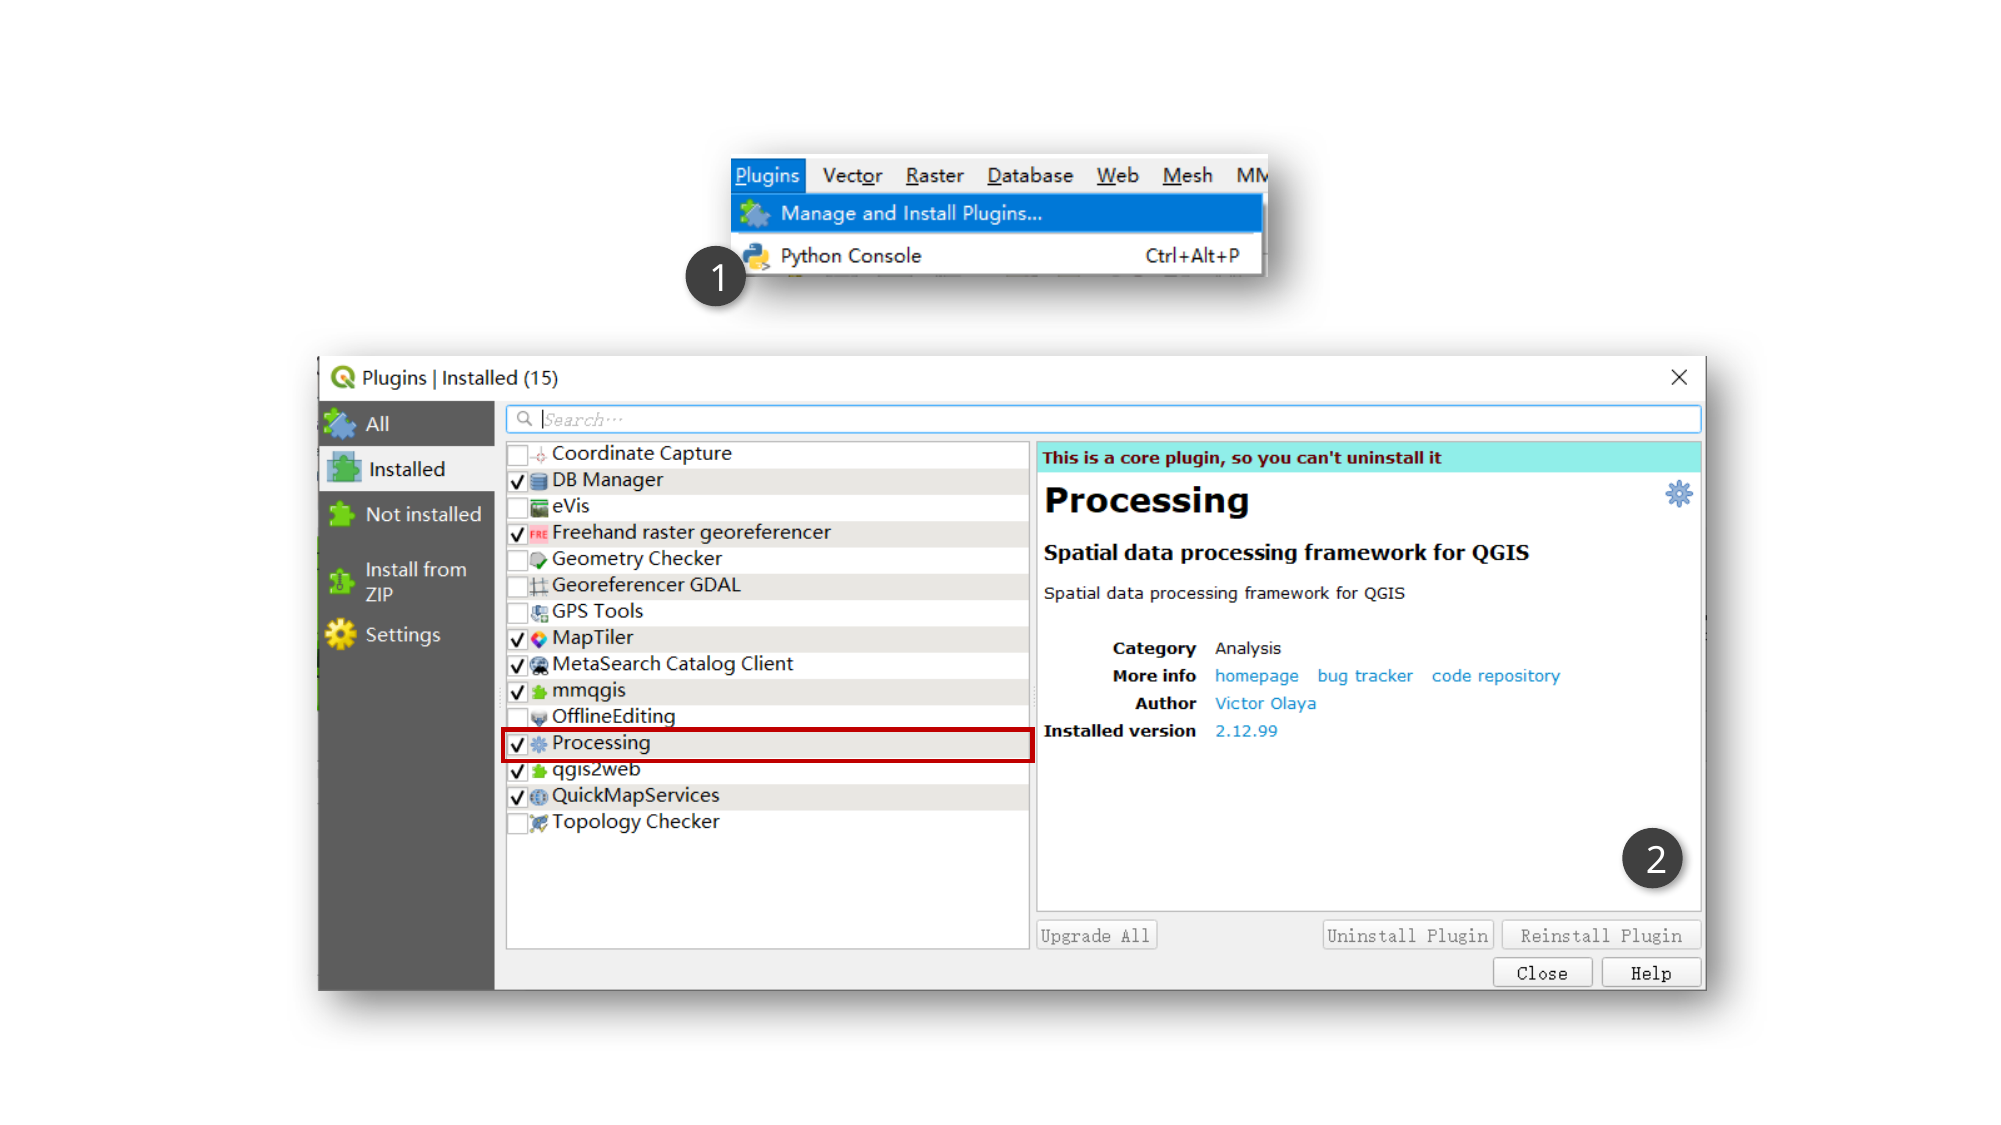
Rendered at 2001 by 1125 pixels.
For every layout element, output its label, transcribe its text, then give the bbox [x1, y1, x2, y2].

picture [317, 356, 1707, 991]
text_box 1 [684, 244, 747, 308]
picture [731, 154, 1268, 277]
